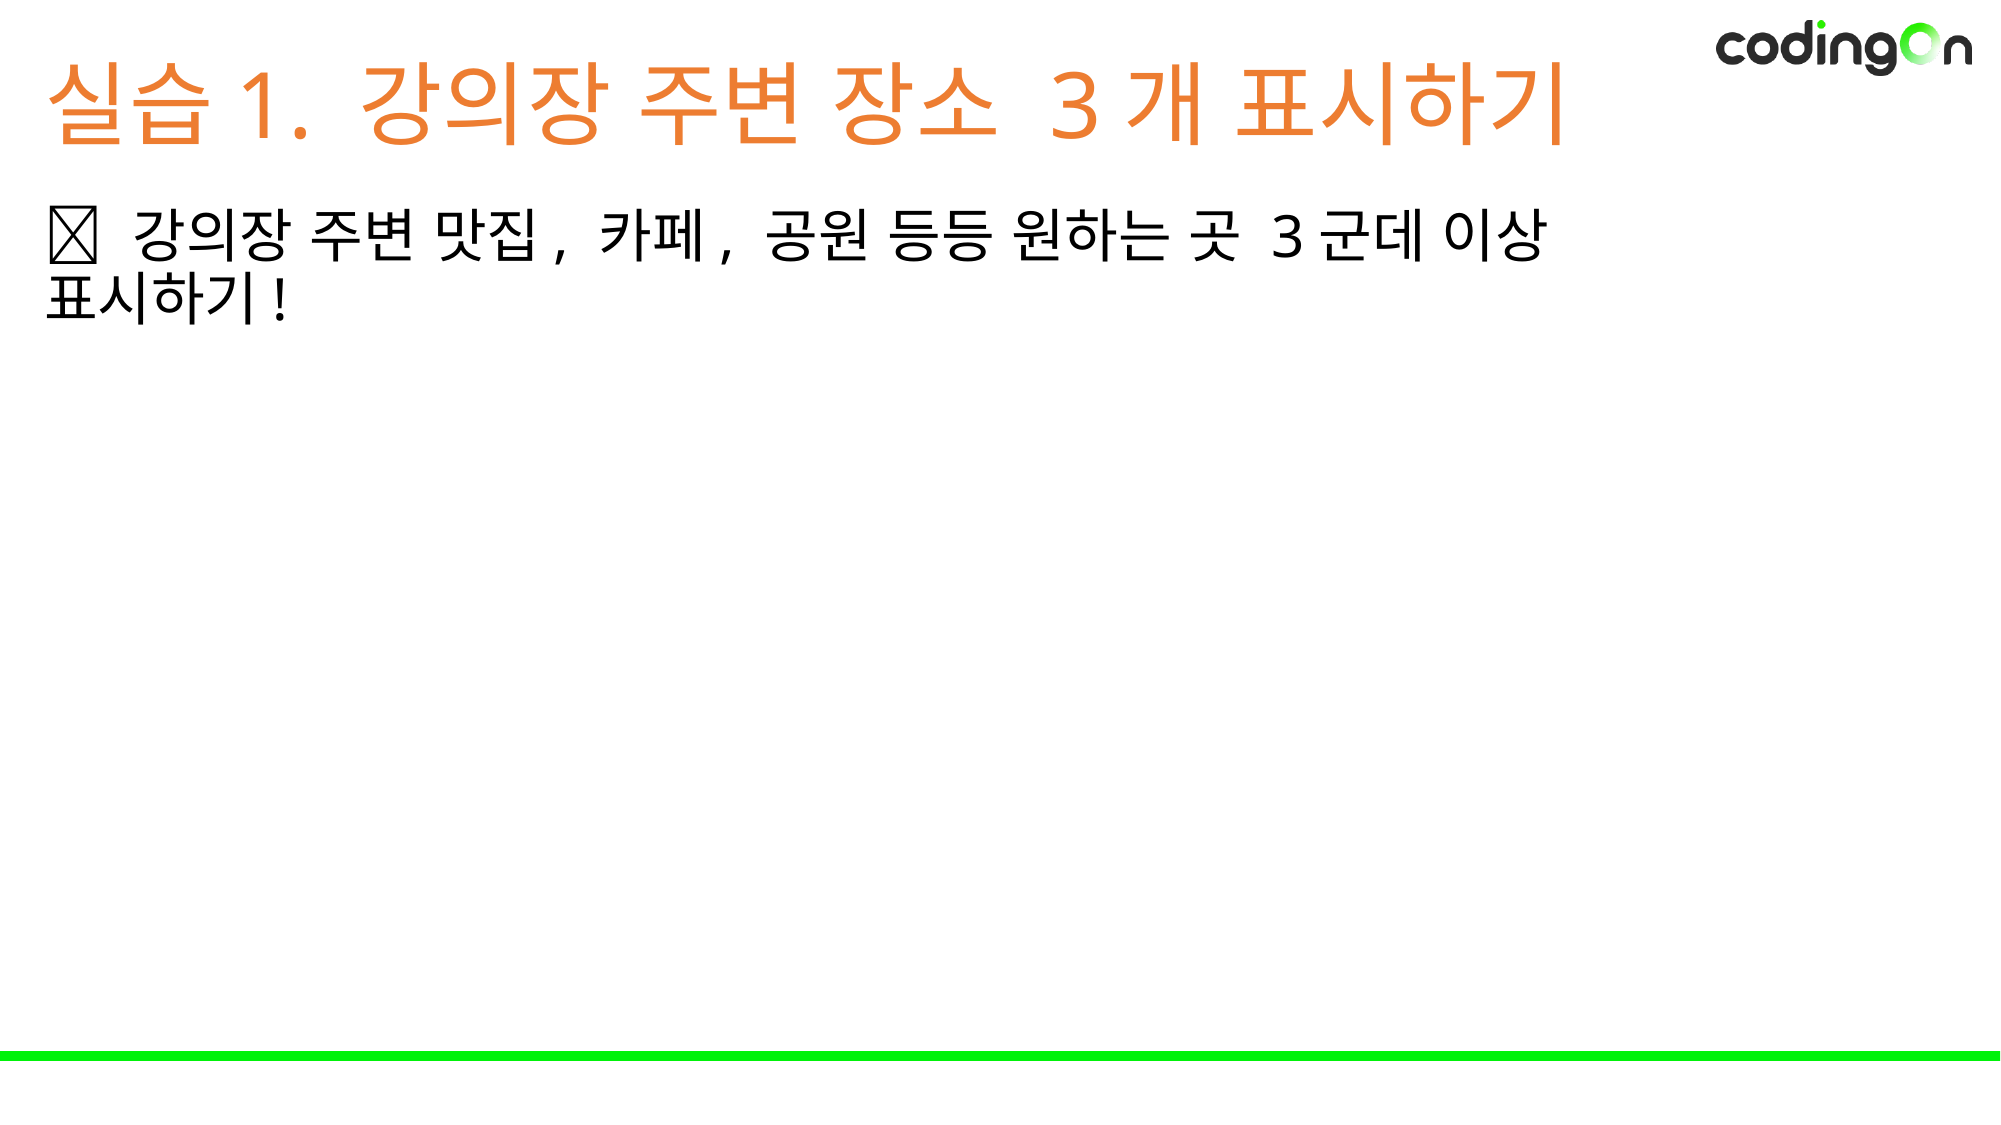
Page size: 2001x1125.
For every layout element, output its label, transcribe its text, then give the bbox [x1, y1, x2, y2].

picture [1755, 20, 1972, 76]
title 실습1. 강의장 주변 장소 3개 표시하기 [29, 0, 1755, 218]
text_box 💡 강의장 주변 맛집, 카페, 공원 등등 원하는 곳 3군데 이상 표시하기! [29, 199, 1671, 279]
